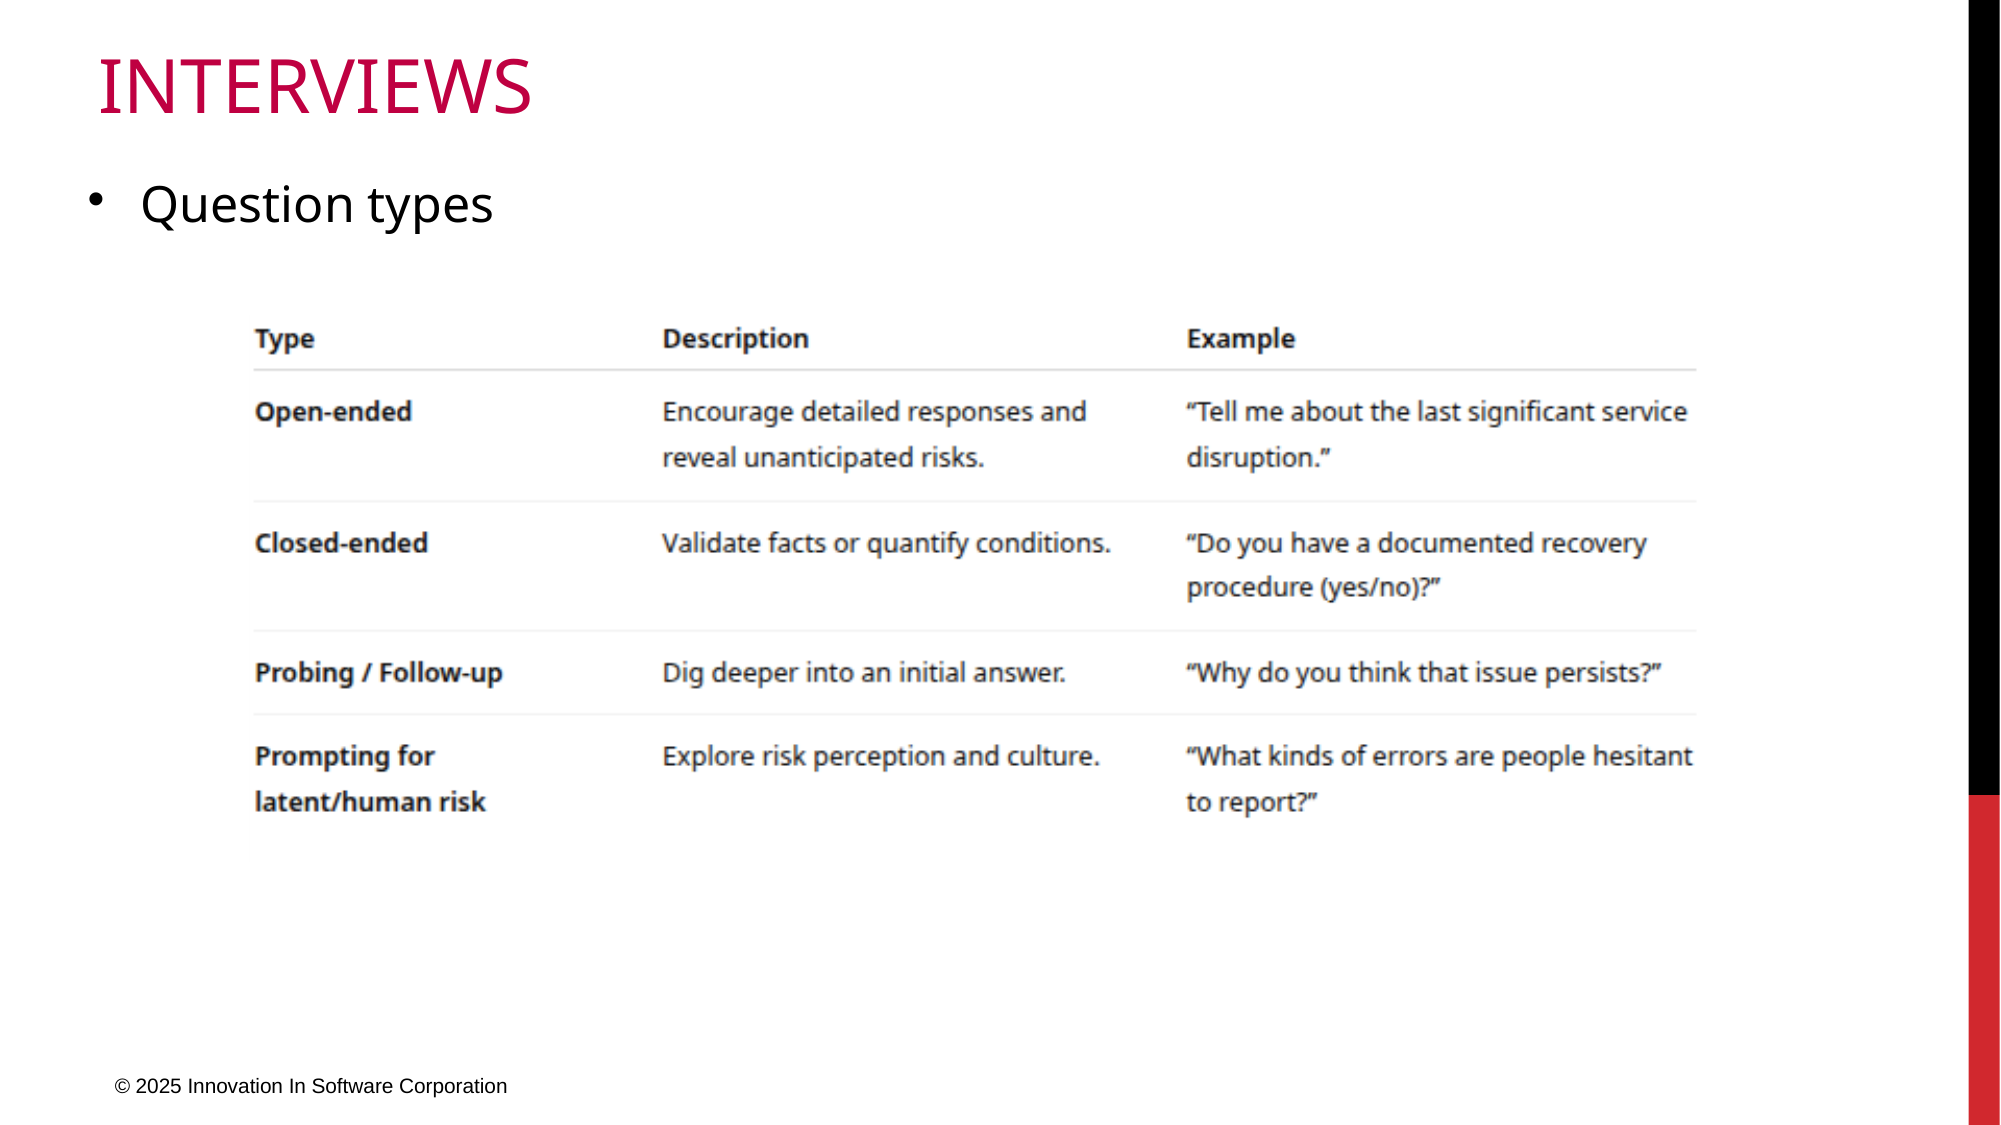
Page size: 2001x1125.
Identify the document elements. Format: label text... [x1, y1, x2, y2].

picture [248, 315, 1724, 862]
list Question types [69, 172, 1766, 294]
footer © 2025 Innovation In Software Corporation [99, 1065, 850, 1112]
title interviews [98, 0, 1770, 186]
